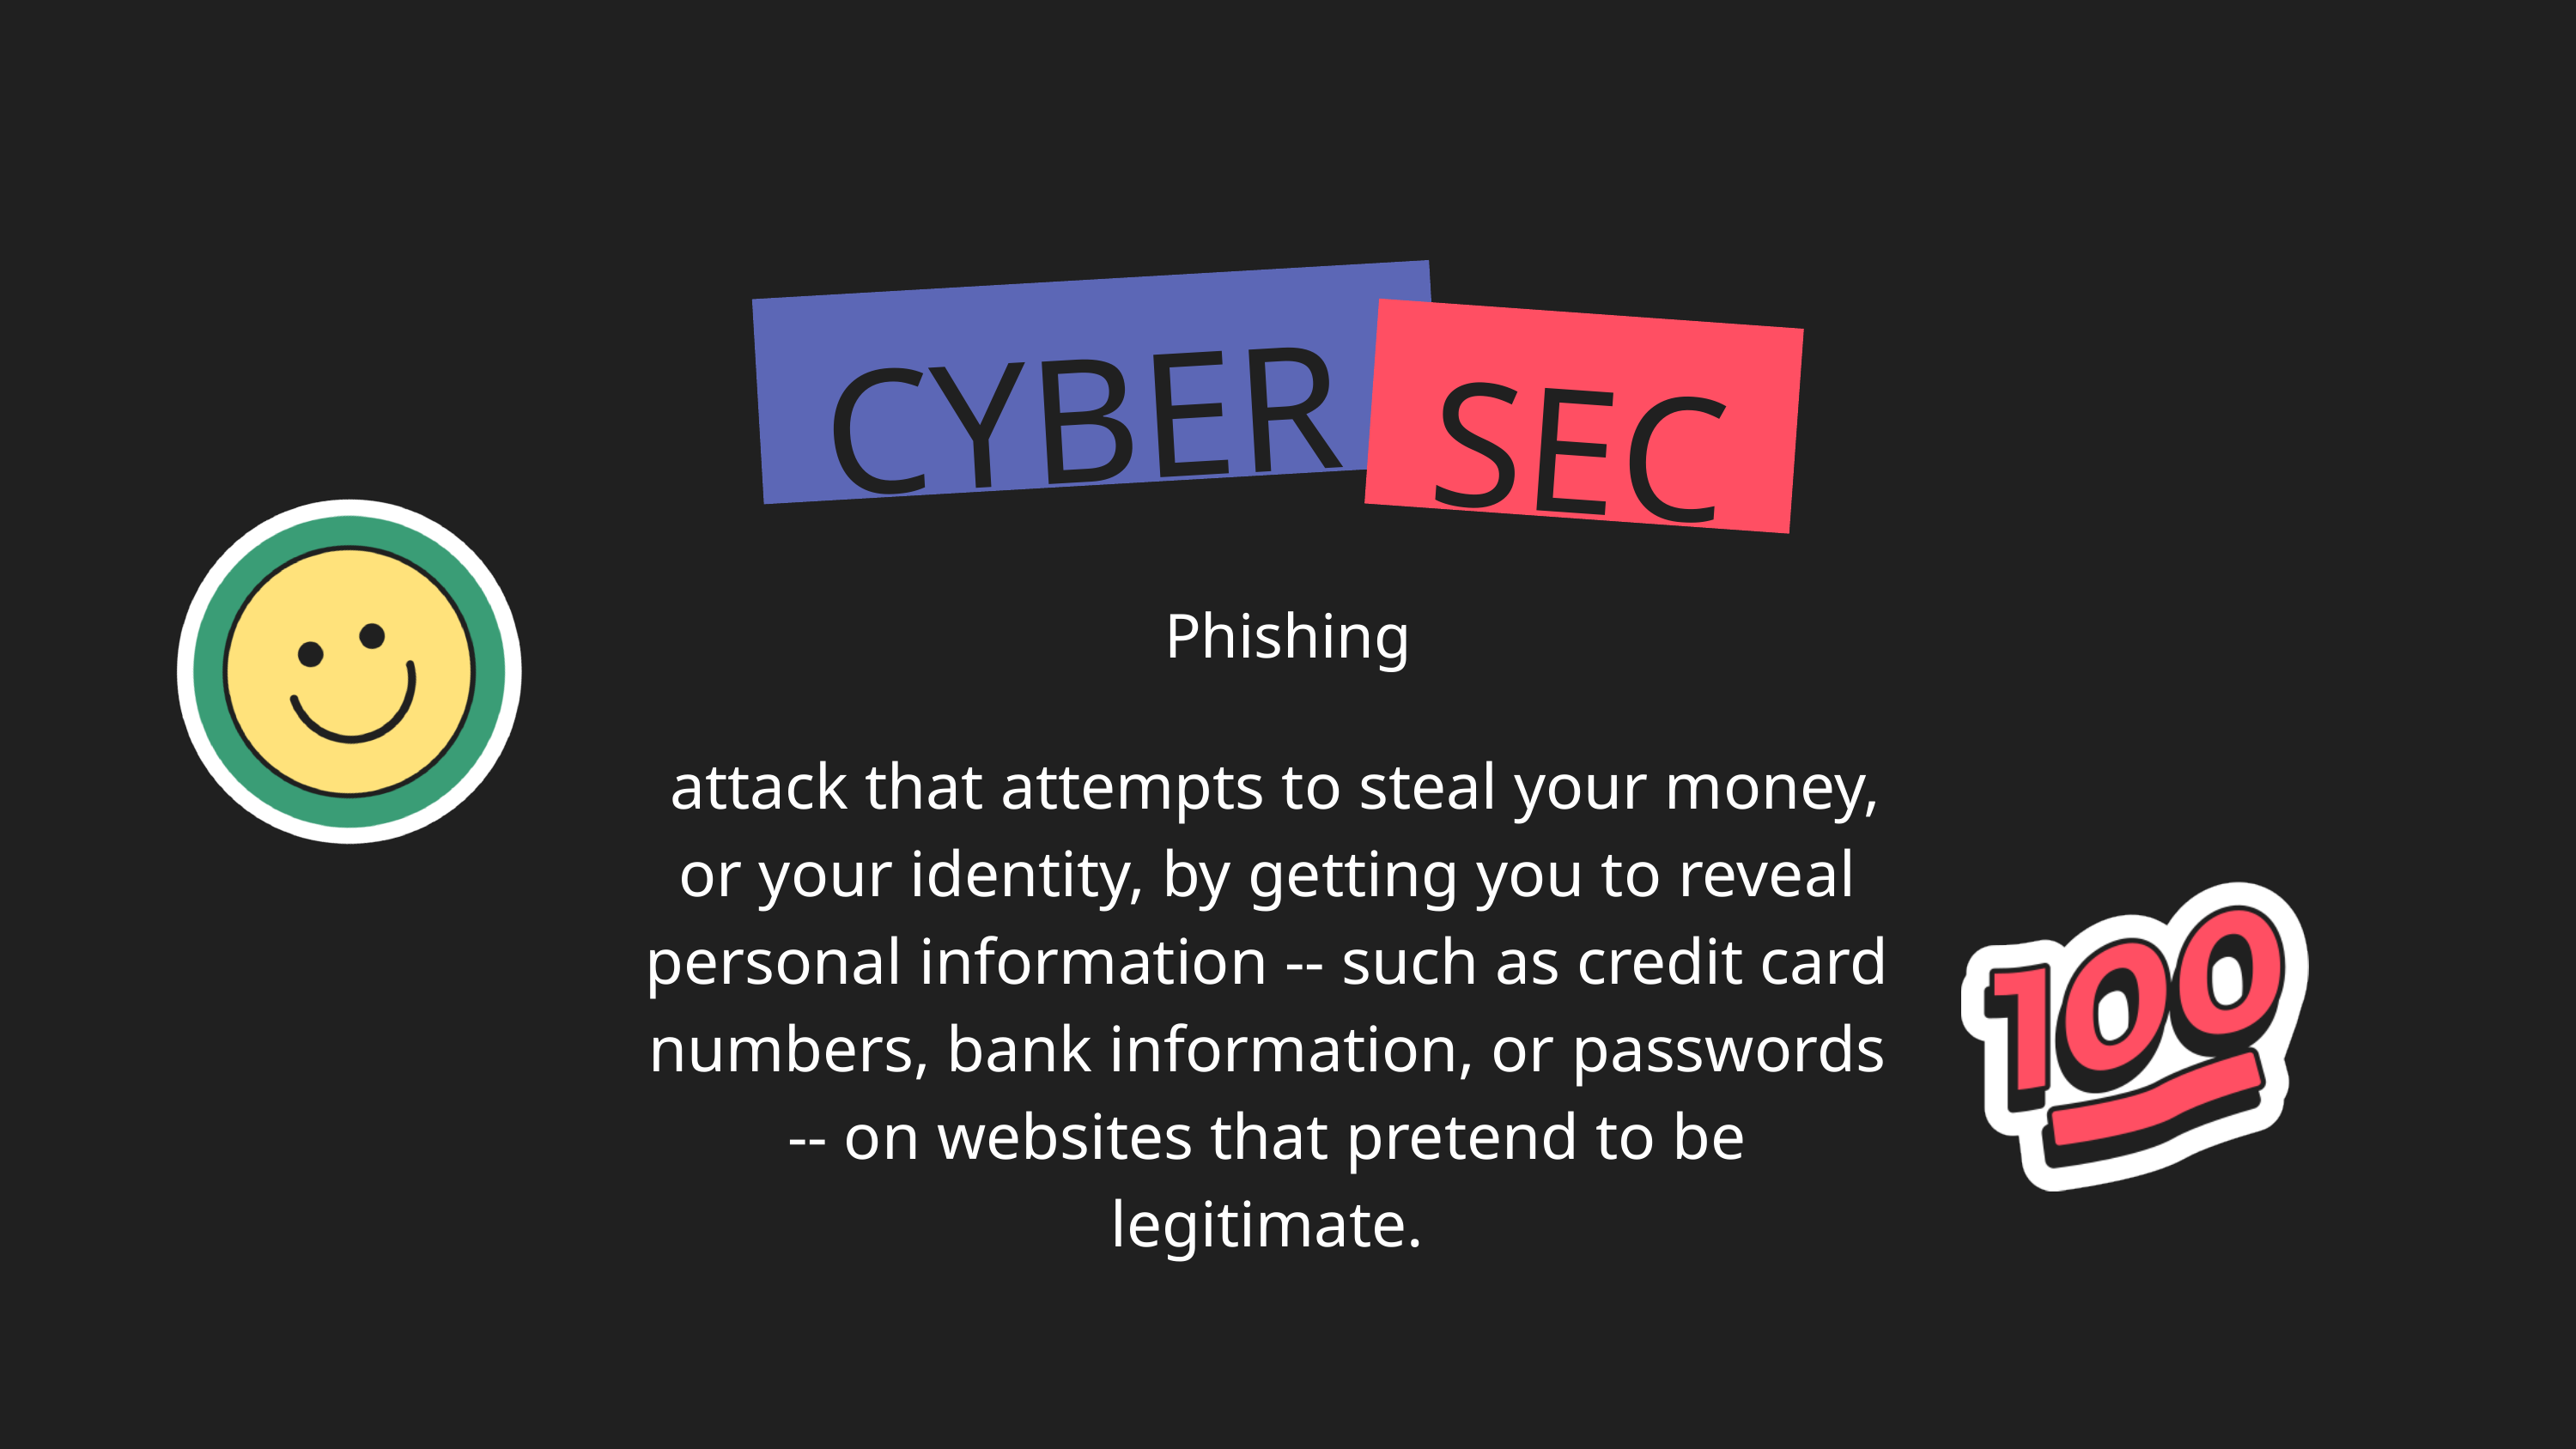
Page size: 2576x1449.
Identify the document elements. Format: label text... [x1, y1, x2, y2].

text_box attack that attempts to steal your money, or your identity, by getting you to reveal personal information -- such as credit card numbers, bank information, or passwords -- on websites that pretend to be legitimate. [643, 734, 1892, 1260]
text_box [751, 259, 1442, 518]
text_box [1364, 298, 1805, 547]
picture [1961, 878, 2310, 1191]
picture [120, 445, 573, 889]
text_box Phishing [664, 585, 1912, 670]
